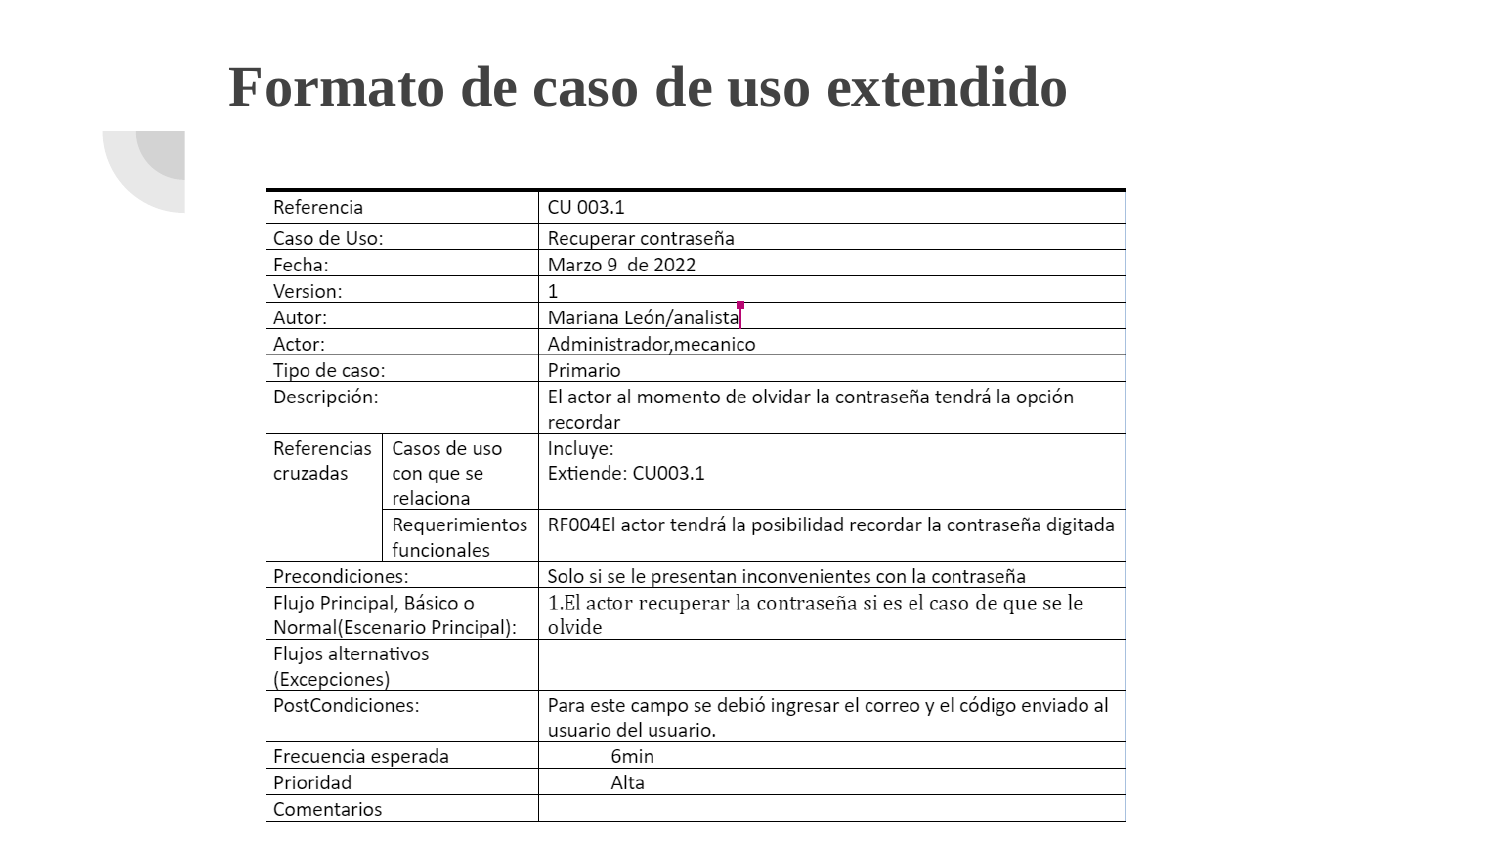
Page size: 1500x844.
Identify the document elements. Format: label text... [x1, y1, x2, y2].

picture [266, 185, 1126, 822]
title Formato de caso de uso extendido [213, 33, 1368, 198]
